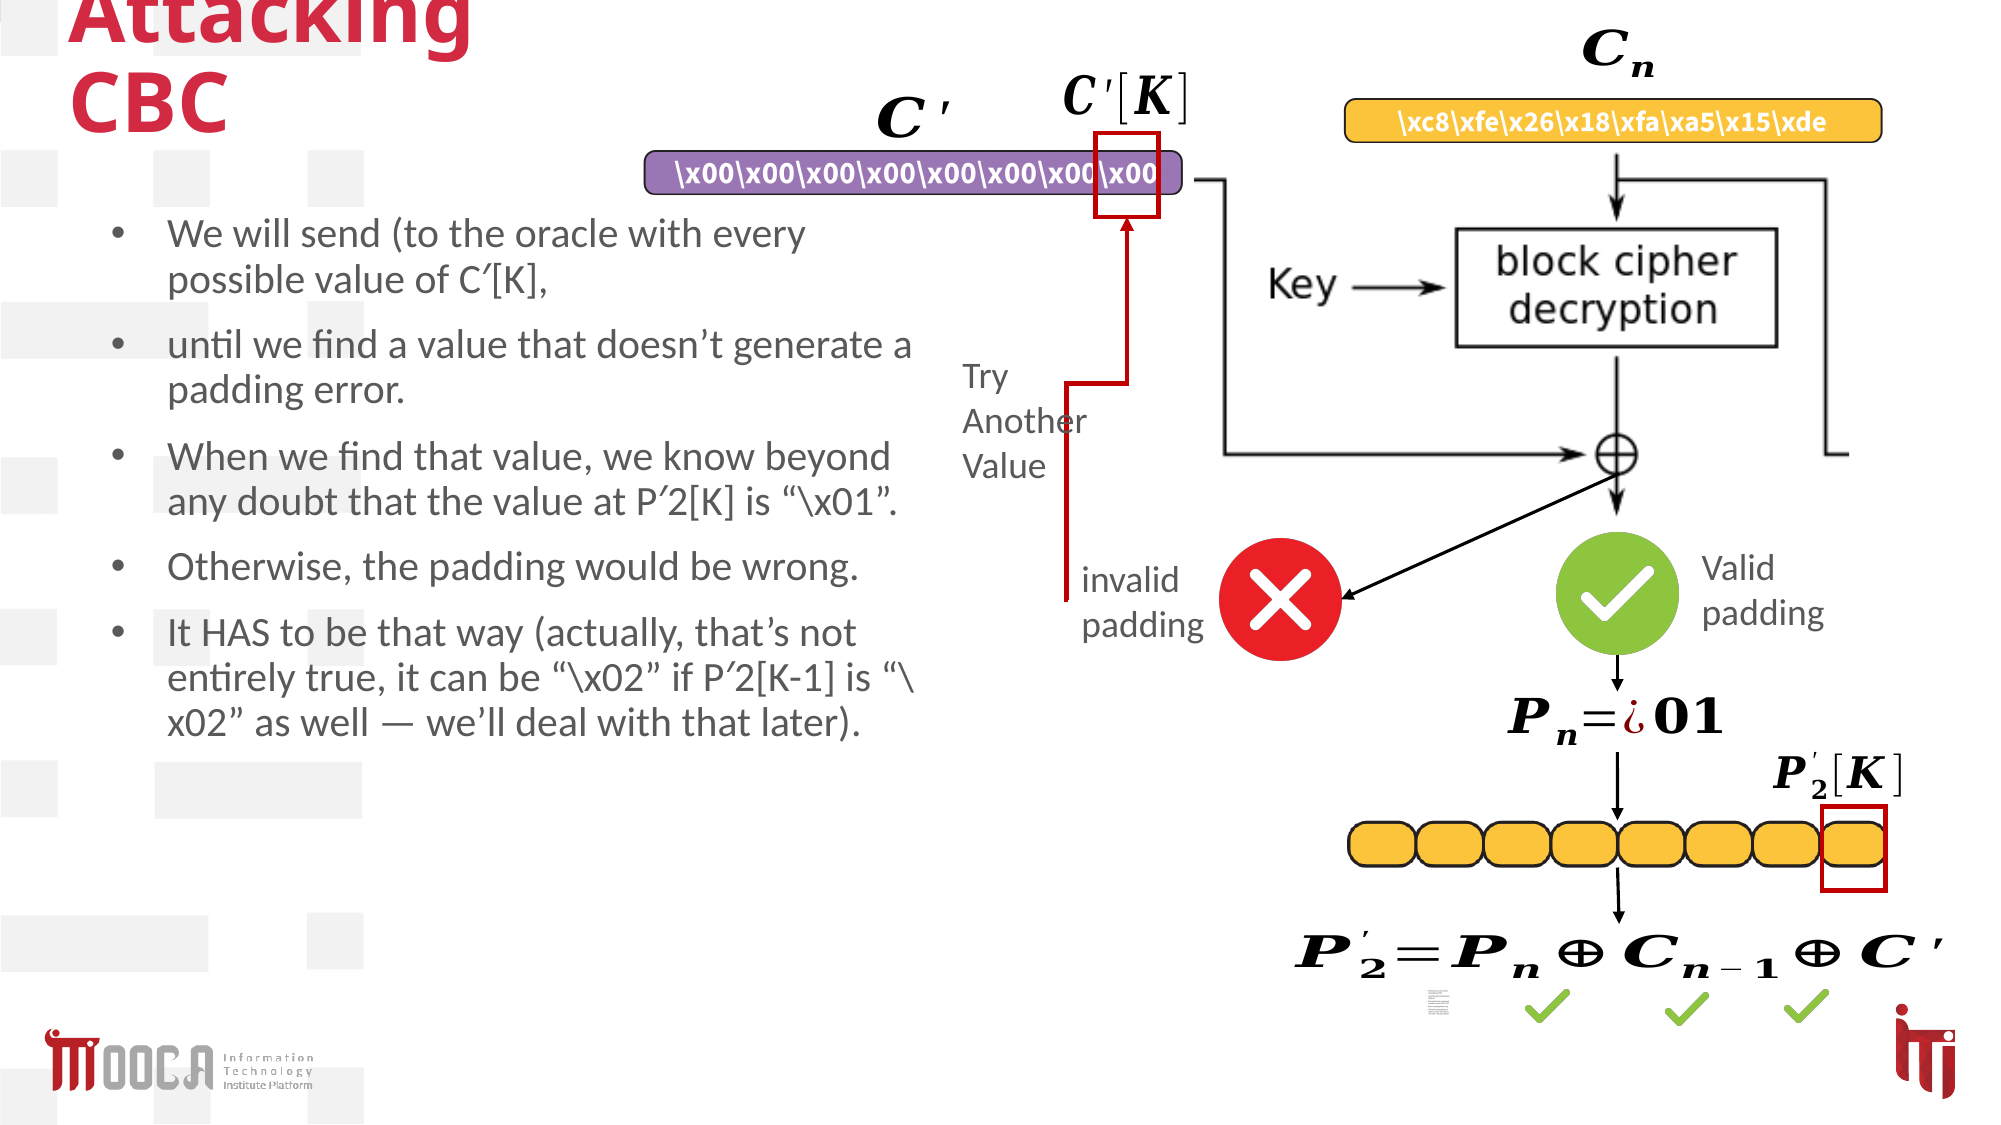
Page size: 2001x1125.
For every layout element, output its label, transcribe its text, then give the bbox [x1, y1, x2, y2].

picture [0, 0, 364, 1125]
title Attacking CBC [364, 46, 578, 159]
picture [1426, 989, 1451, 1026]
text_box Try Another Value [947, 343, 1066, 493]
picture [641, 150, 1185, 205]
picture [1219, 538, 1342, 661]
picture [1194, 98, 1885, 519]
text_box Valid padding [1686, 535, 1909, 641]
text_box [1821, 868, 1886, 892]
text_box [1821, 806, 1886, 820]
picture [1347, 820, 1888, 868]
picture [1556, 532, 1679, 655]
picture [1890, 990, 1963, 1099]
picture [1525, 989, 1570, 1023]
text_box [1094, 132, 1160, 150]
text_box [1094, 205, 1160, 218]
text_box invalid padding [1066, 547, 1219, 653]
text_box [1341, 473, 1620, 600]
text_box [1066, 216, 1128, 601]
picture [1784, 989, 1829, 1023]
picture [1665, 992, 1710, 1026]
